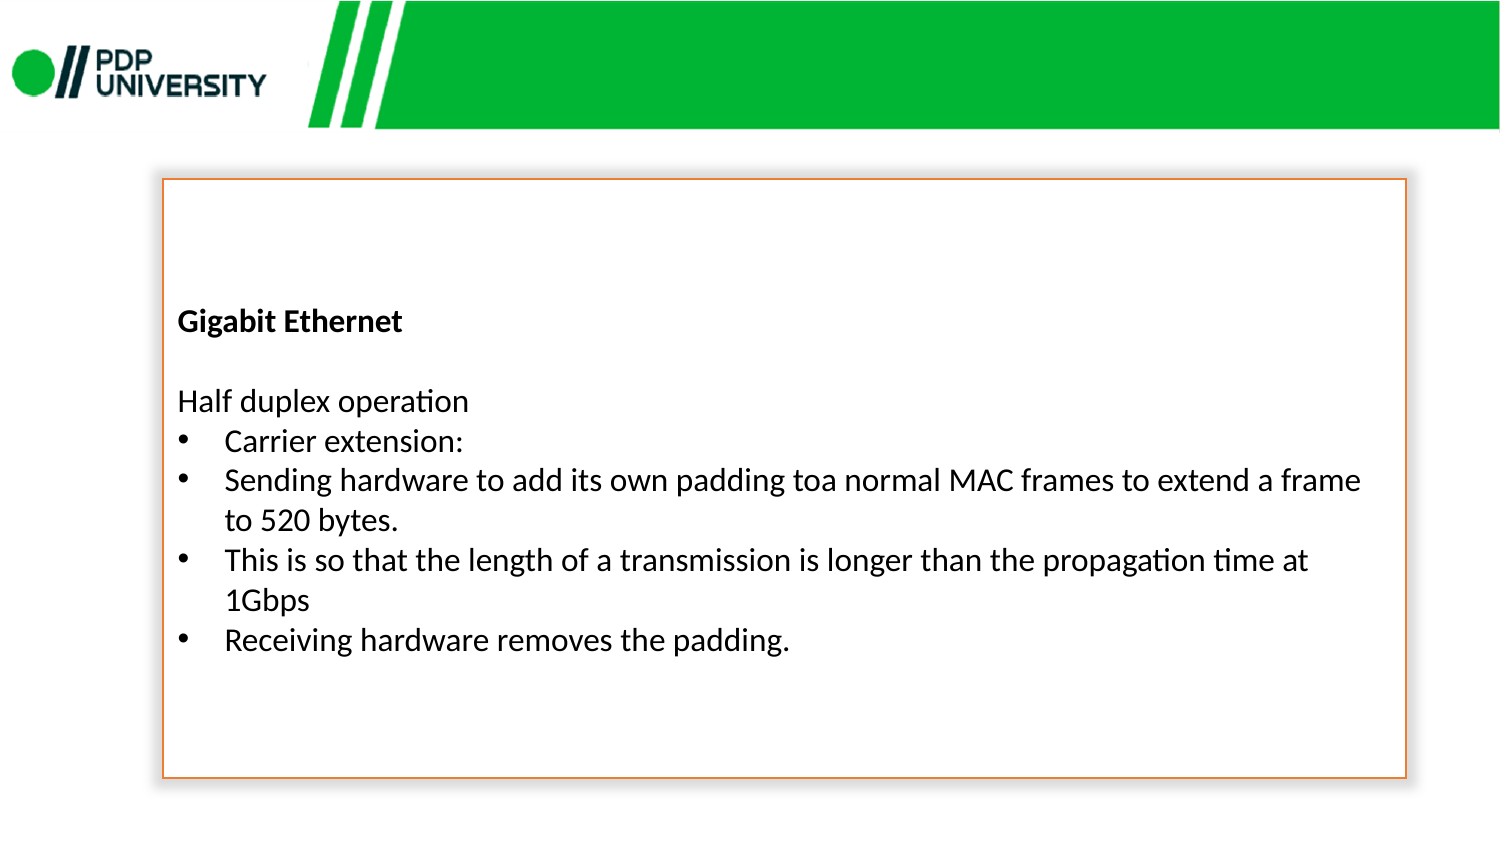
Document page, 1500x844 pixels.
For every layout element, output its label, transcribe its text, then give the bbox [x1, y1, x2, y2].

picture [0, 0, 1500, 133]
text_box Gigabit Ethernet Half duplex operation Carrier extension: Sending hardware to add its own padding toa normal MAC frames to extend a frame to 520 bytes. This is so that the length of a transmission is longer than the propagation time at 1Gbps Receiving hardware removes the padding. [162, 178, 1407, 779]
